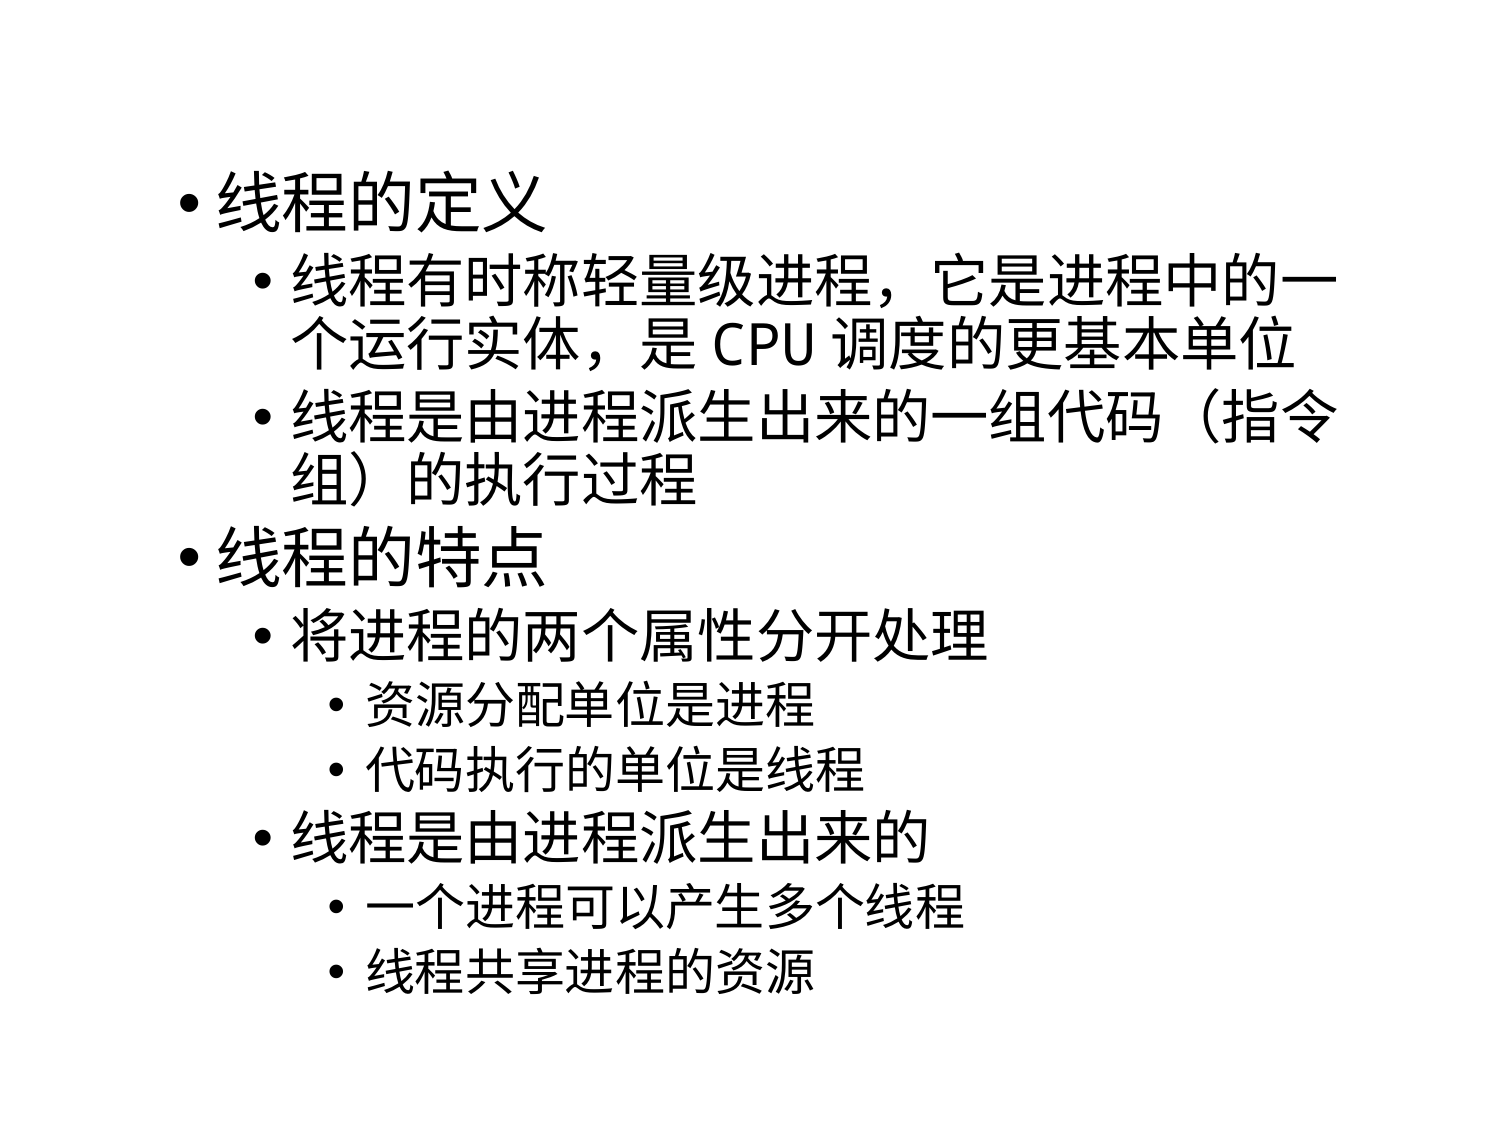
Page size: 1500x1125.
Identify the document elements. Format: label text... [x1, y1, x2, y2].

list 线程的定义 线程有时称轻量级进程，它是进程中的一个运行实体，是CPU调度的更基本单位 线程是由进程派生出来的一组代码（指令组）的执行过程 线程的特点 将进程的两个属性分开处理 资源分配单位是进程 代码执行的单位是线程 线程是由进程派生出来的 一个进程可以产生多个线程 线程共享进程的资源 [87, 162, 1388, 1075]
